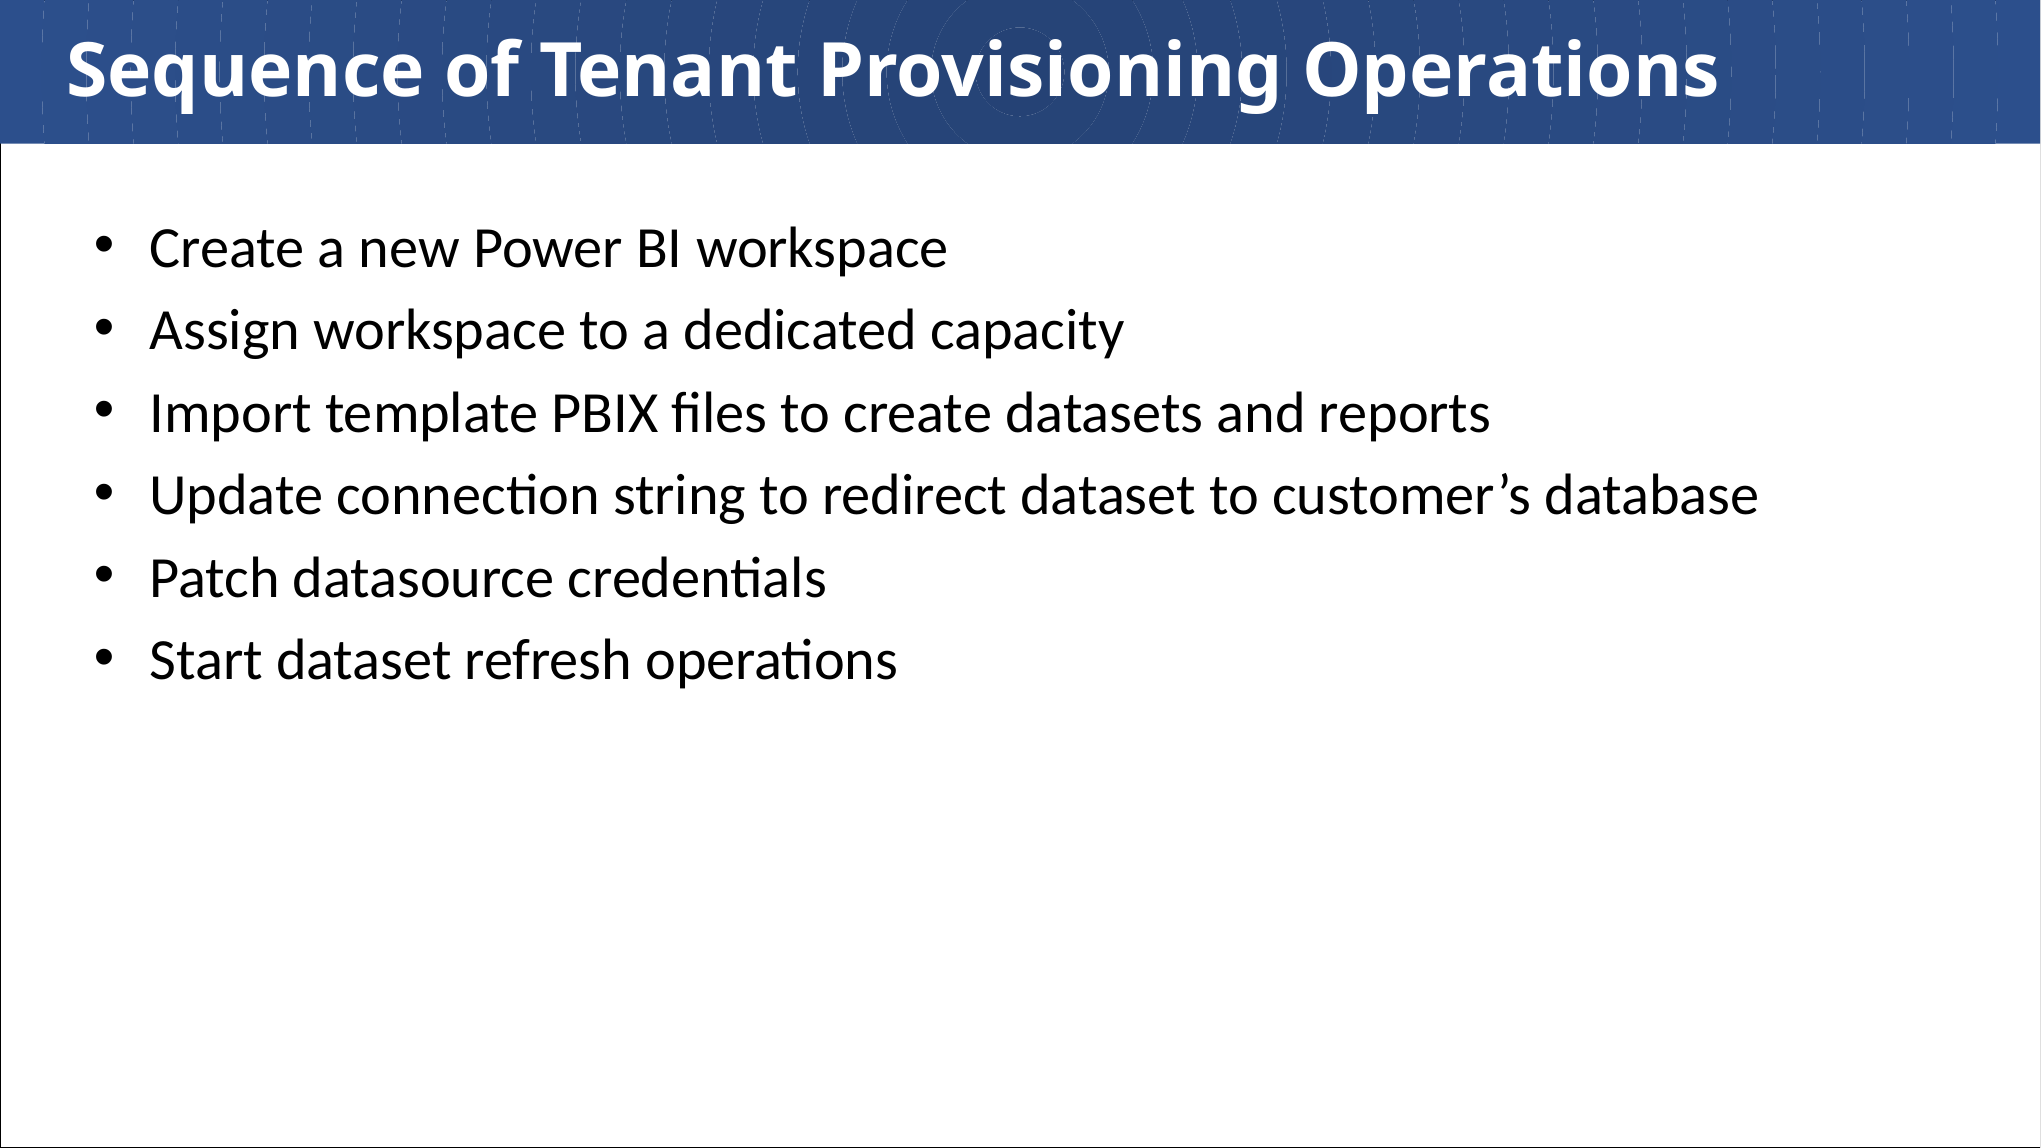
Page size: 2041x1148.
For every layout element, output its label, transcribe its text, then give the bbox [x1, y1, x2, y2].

title Sequence of Tenant Provisioning Operations [51, 31, 1988, 113]
list Create a new Power BI workspace Assign workspace to a dedicated capacity Import template PBIX files to create datasets and reports Update connection string to redirect dataset to customer’s database Patch datasource credentials Start dataset refresh operations [79, 201, 1988, 752]
